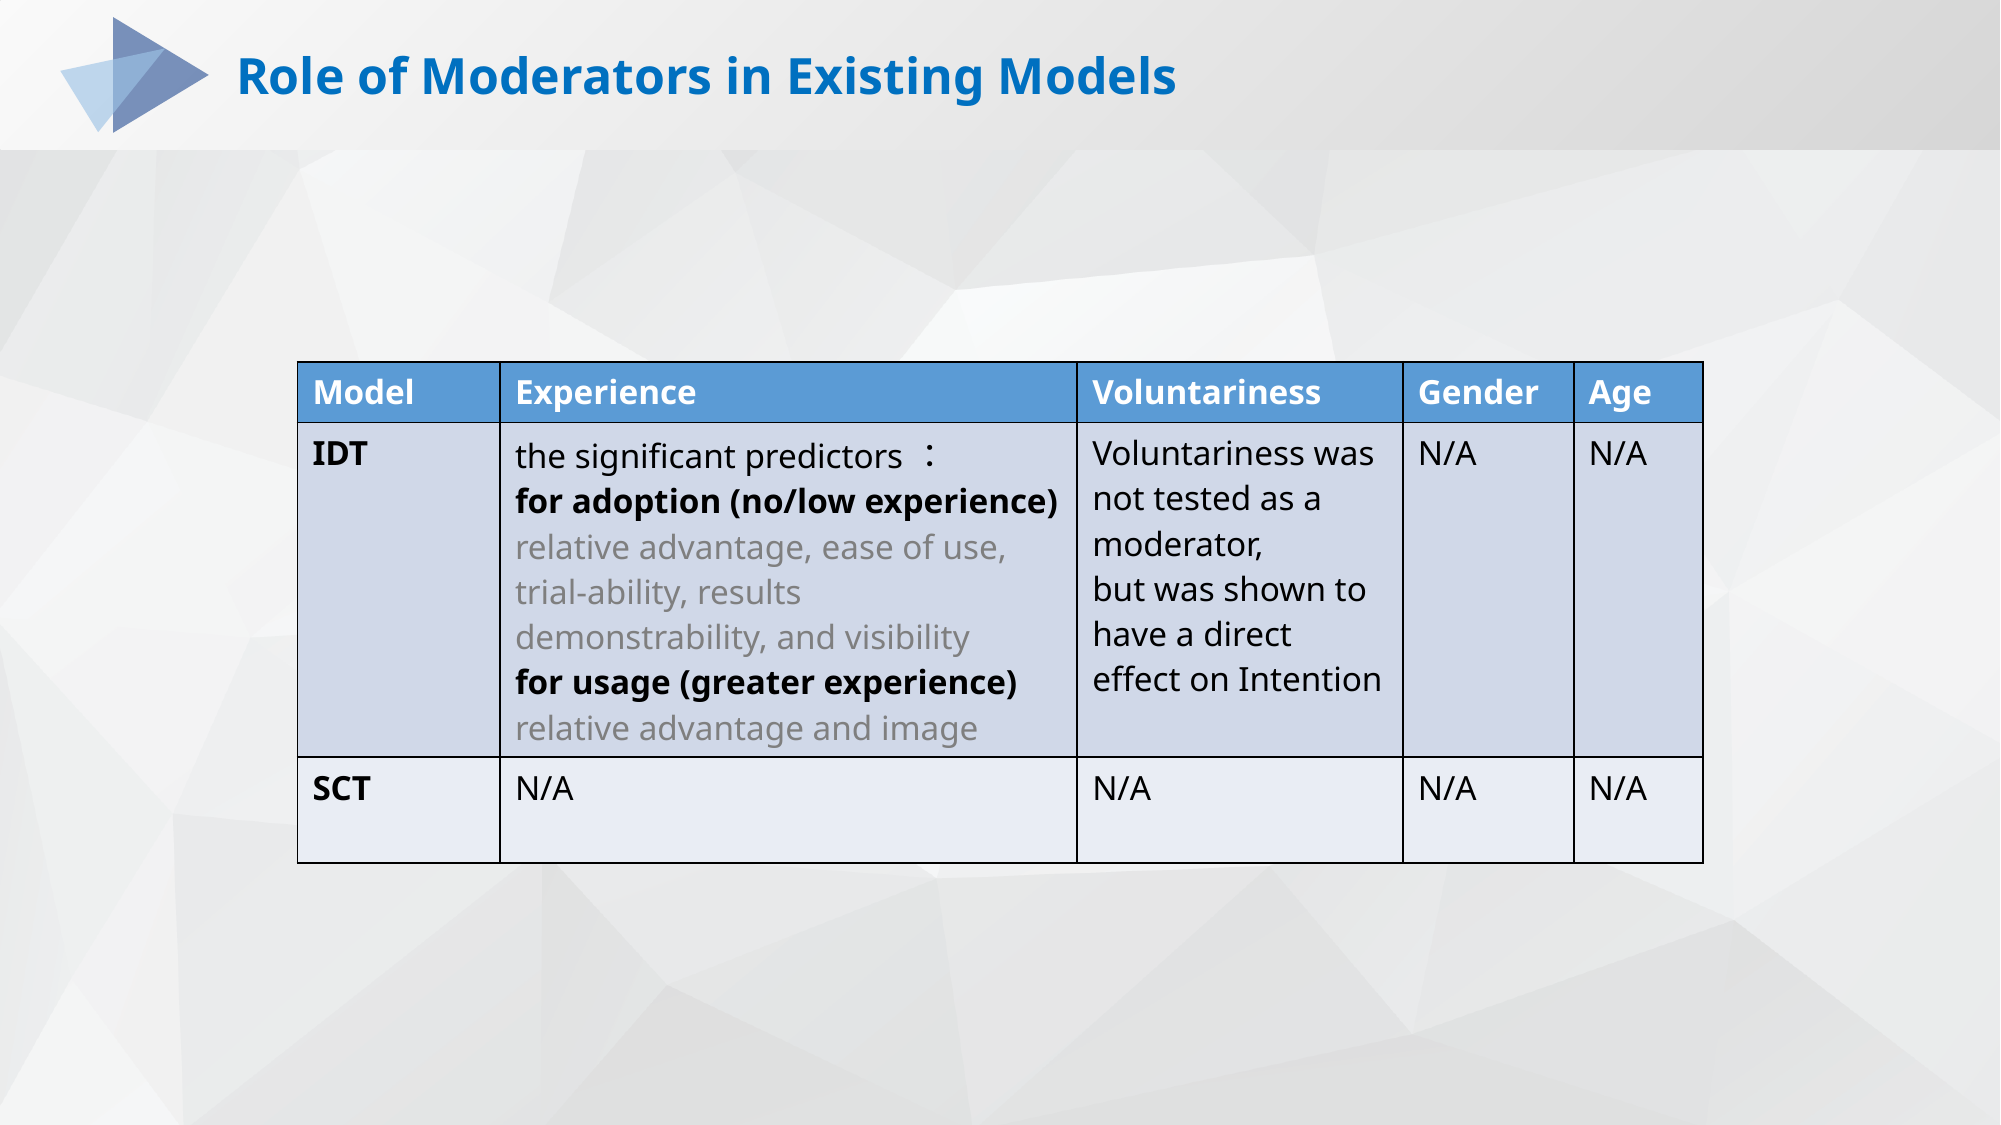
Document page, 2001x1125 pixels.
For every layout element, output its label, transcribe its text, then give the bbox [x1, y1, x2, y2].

text_box Role of Moderators in Existing Models [221, 37, 1988, 112]
table_header Age [1575, 363, 1702, 422]
table_cell N/A [1404, 423, 1573, 756]
table_cell IDT [298, 423, 499, 756]
table_cell N/A [501, 758, 1076, 862]
text_box [0, 0, 2000, 151]
table_cell N/A [1404, 758, 1573, 862]
table_cell SCT [298, 758, 499, 862]
table_cell Voluntariness was not tested as a moderator, but was shown to have a direct effect on Intention [1078, 423, 1402, 756]
table_header Model [298, 363, 499, 422]
picture [0, 151, 2000, 1125]
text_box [71, 17, 209, 133]
table_header Experience [501, 363, 1076, 422]
table_cell N/A [1078, 758, 1402, 862]
table_header Voluntariness [1078, 363, 1402, 422]
table_cell the significant predictors： for adoption (no/low experience) relative advantage, ease of use, trial-ability, results demonstrability, and visibility for usage (greater experience) relative advantage and image [501, 423, 1076, 756]
table_header Gender [1404, 363, 1573, 422]
table_cell N/A [1575, 423, 1702, 756]
table_cell N/A [1575, 758, 1702, 862]
